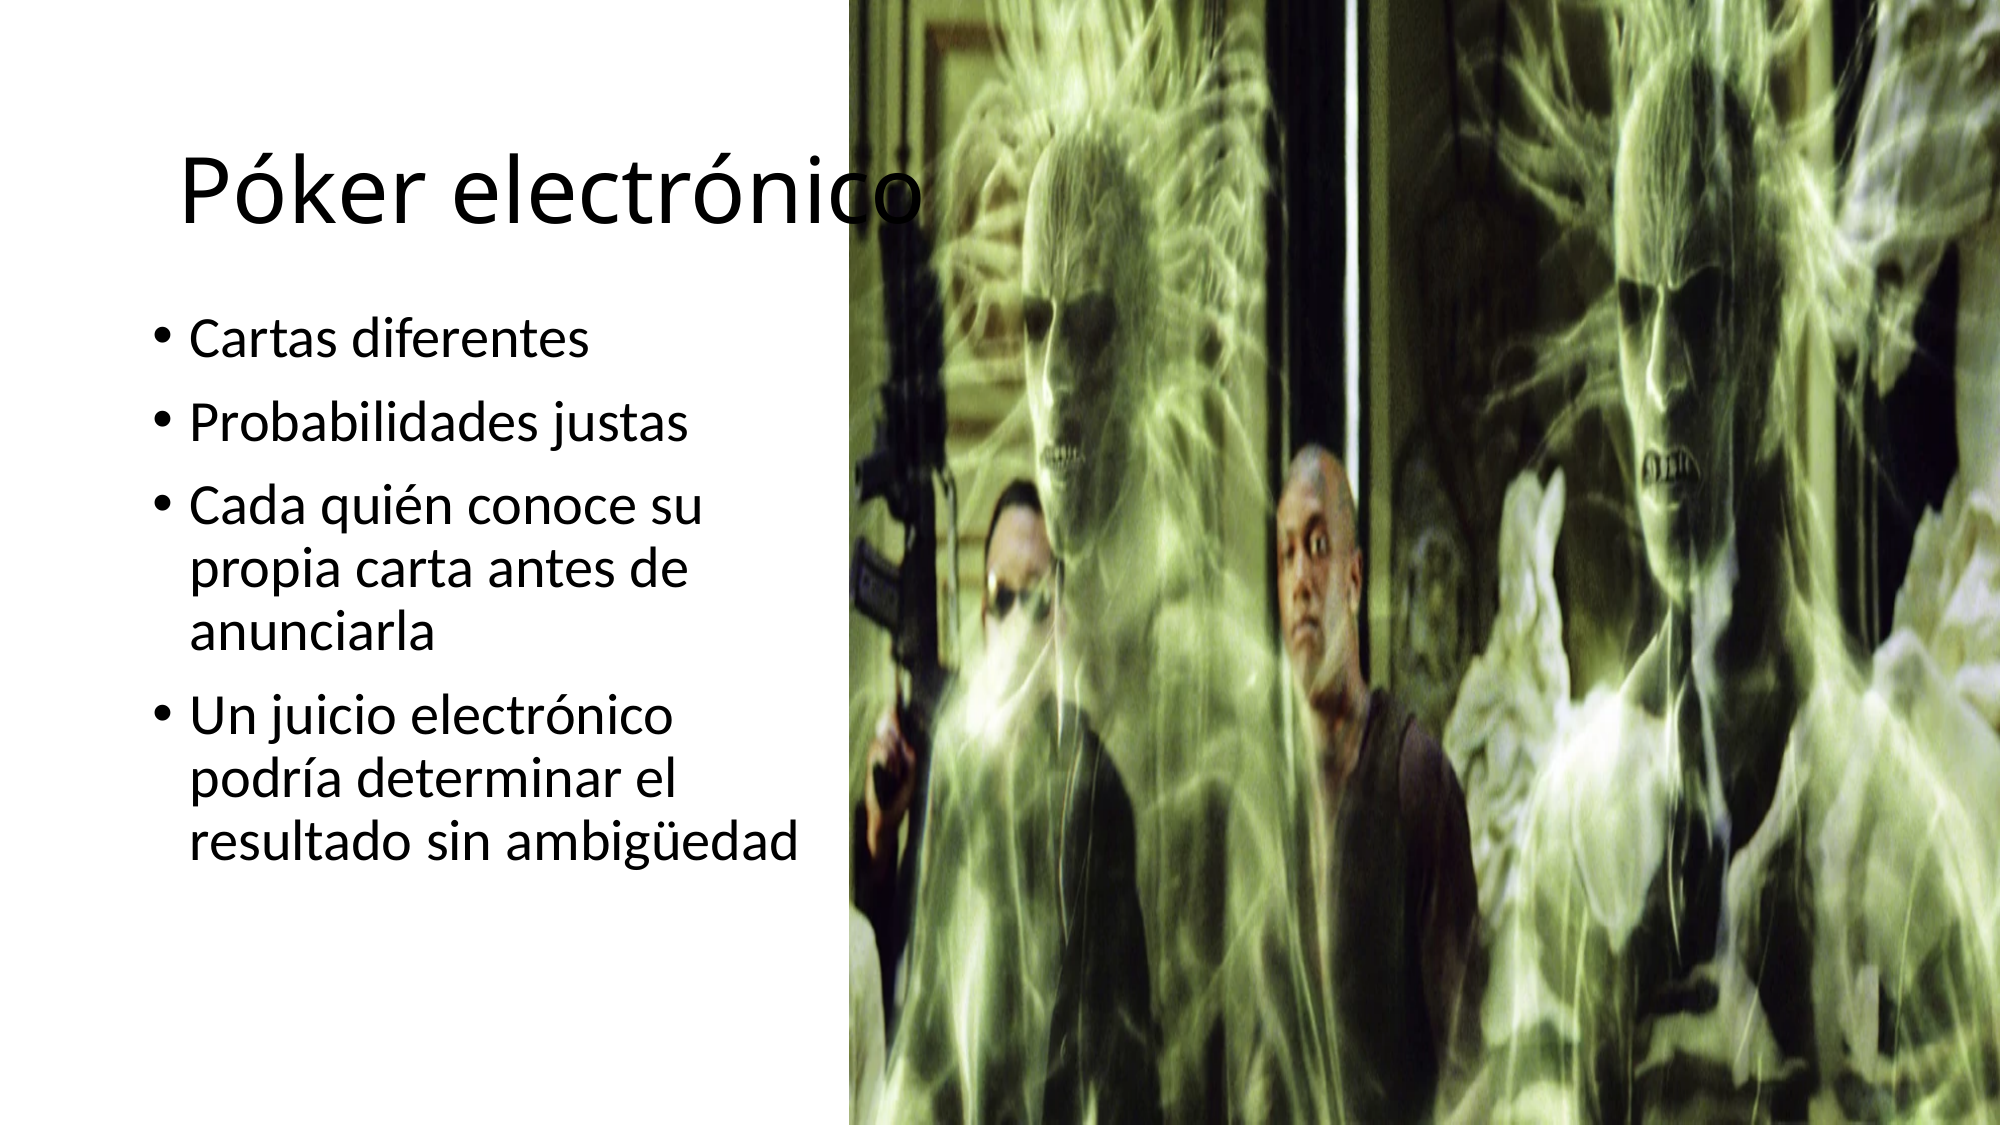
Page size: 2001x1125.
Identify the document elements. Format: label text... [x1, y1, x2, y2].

list Cartas diferentes Probabilidades justas Cada quién conoce su propia carta antes de anunciarla Un juicio electrónico podría determinar el resultado sin ambigüedad [137, 299, 849, 1061]
text_box Póker electrónico [162, 84, 849, 303]
picture [849, 0, 2000, 1125]
